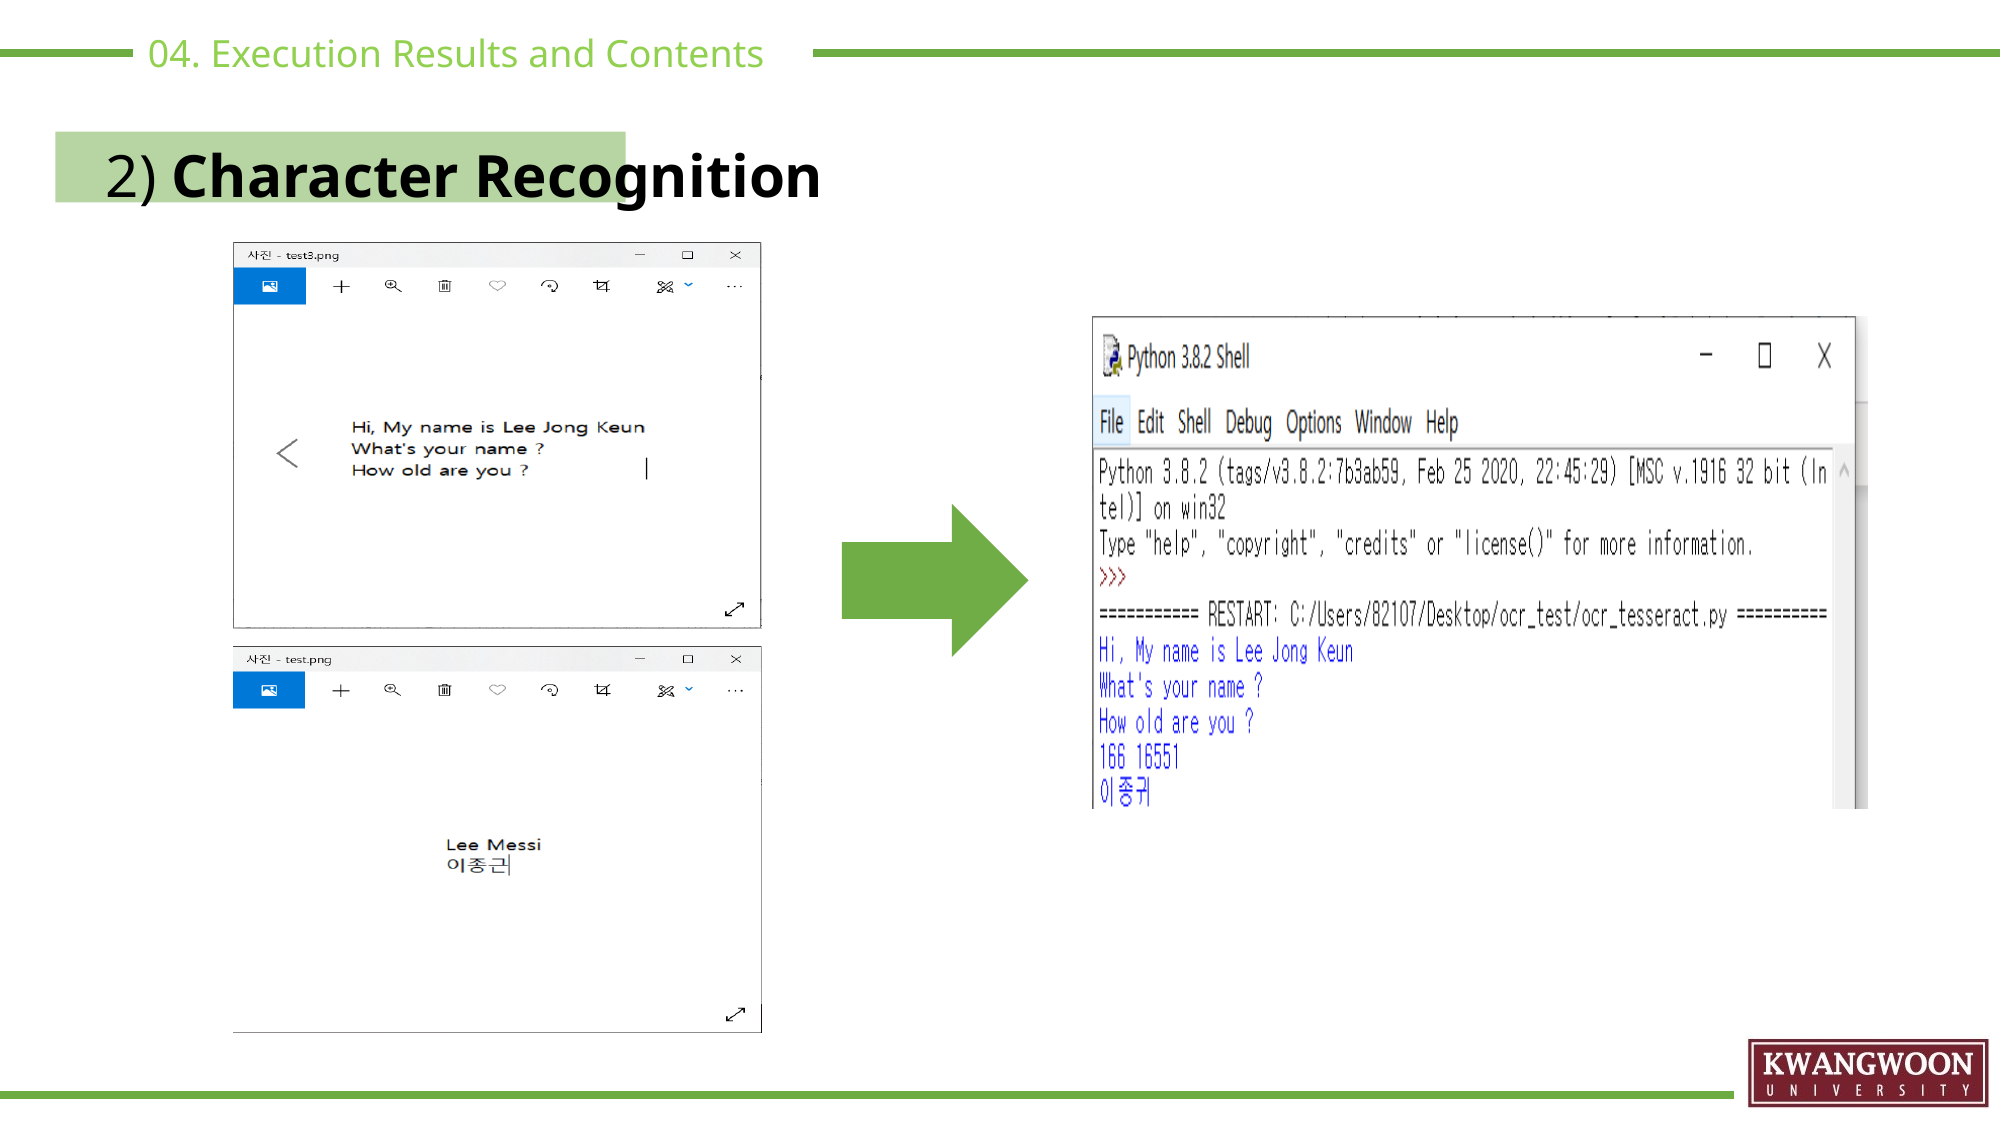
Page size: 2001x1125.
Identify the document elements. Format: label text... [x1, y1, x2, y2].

text_box 04. Execution Results and Contents [132, 22, 814, 84]
picture [233, 646, 762, 1033]
picture [1091, 315, 1869, 810]
text_box 2) Character Recognition [91, 131, 839, 217]
text_box [841, 503, 1029, 658]
text_box [55, 131, 91, 203]
picture [1745, 1034, 1990, 1109]
picture [233, 242, 762, 629]
